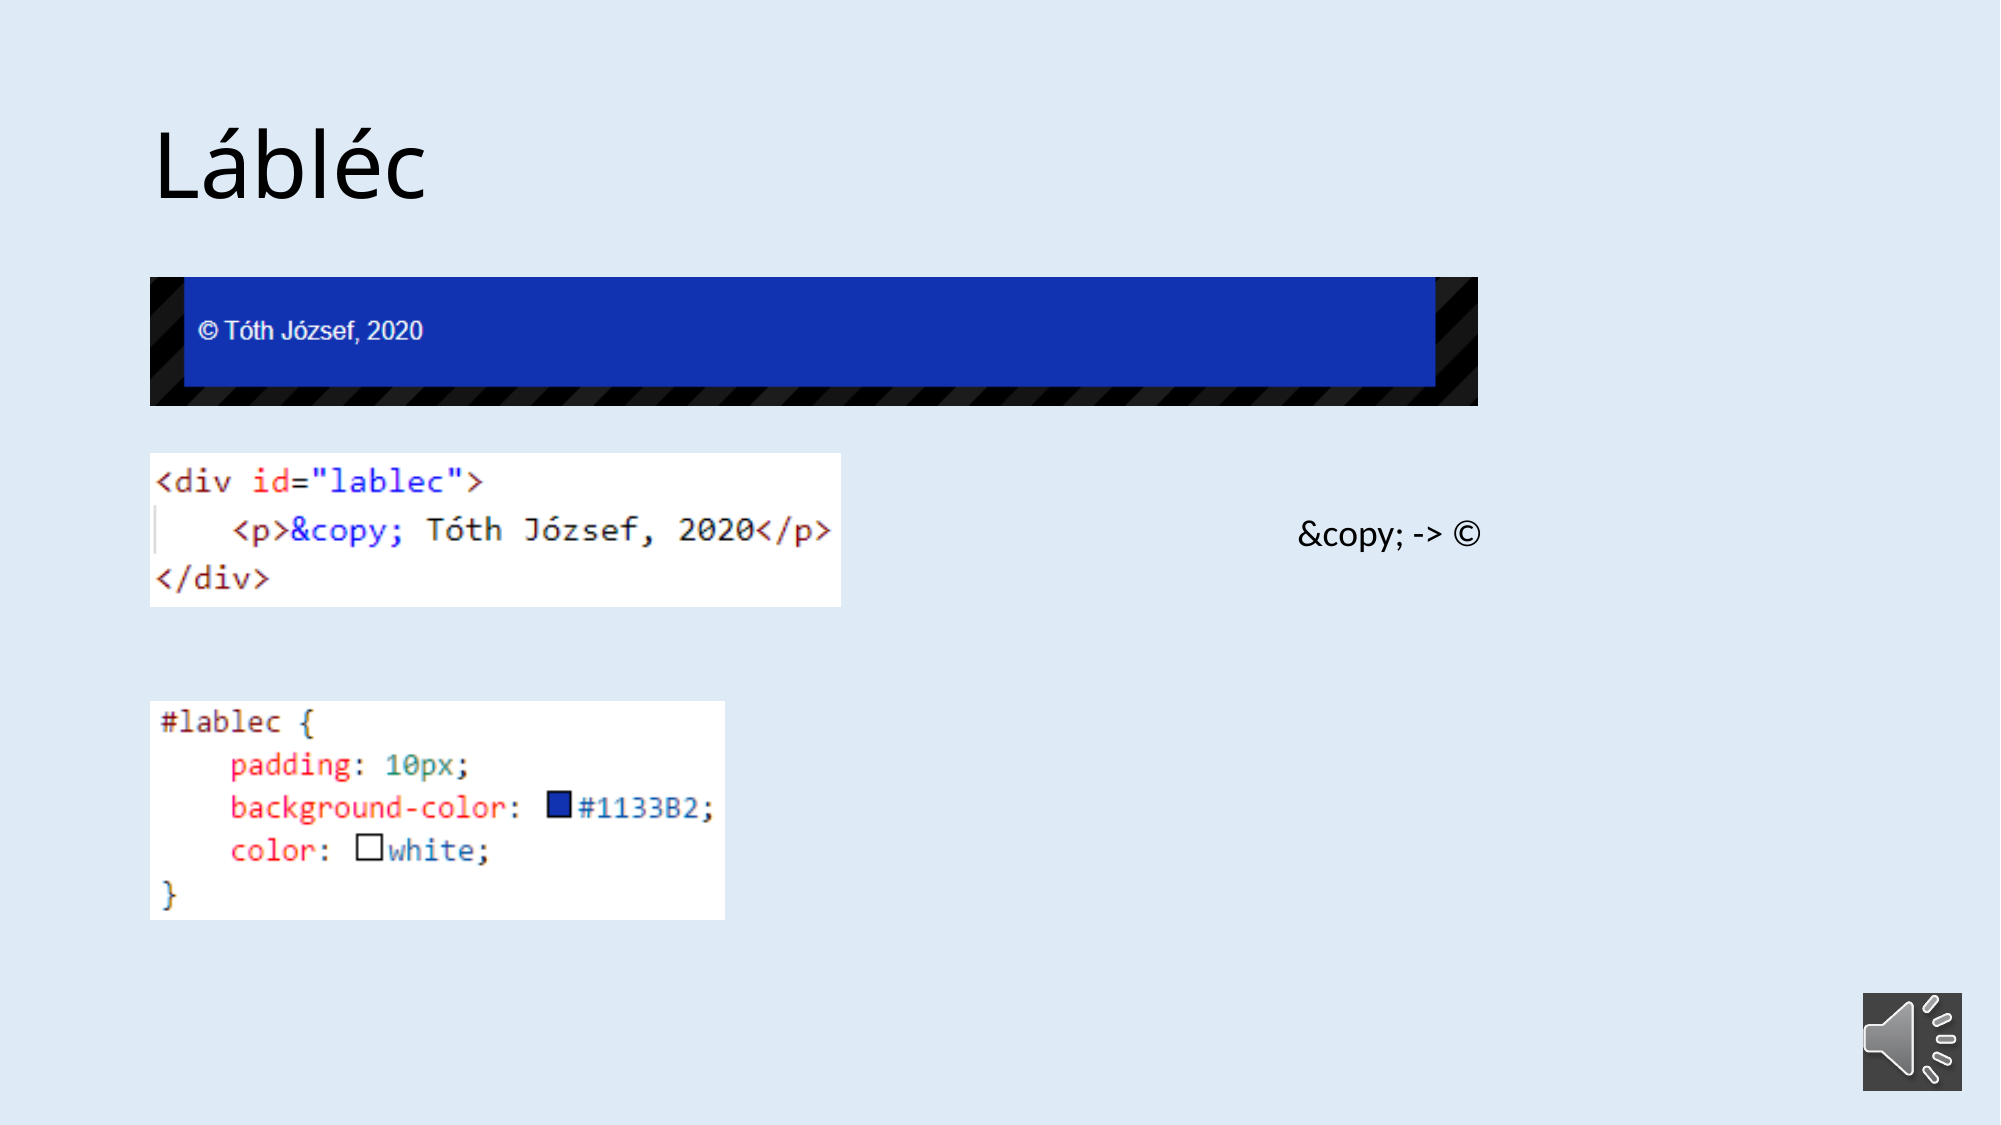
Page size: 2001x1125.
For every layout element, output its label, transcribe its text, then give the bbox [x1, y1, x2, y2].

picture [150, 453, 841, 607]
picture [150, 277, 1478, 406]
title Lábléc [137, 59, 1863, 278]
picture [1862, 992, 1963, 1093]
picture [150, 701, 725, 920]
text_box &copy; -> © [1282, 501, 1498, 562]
